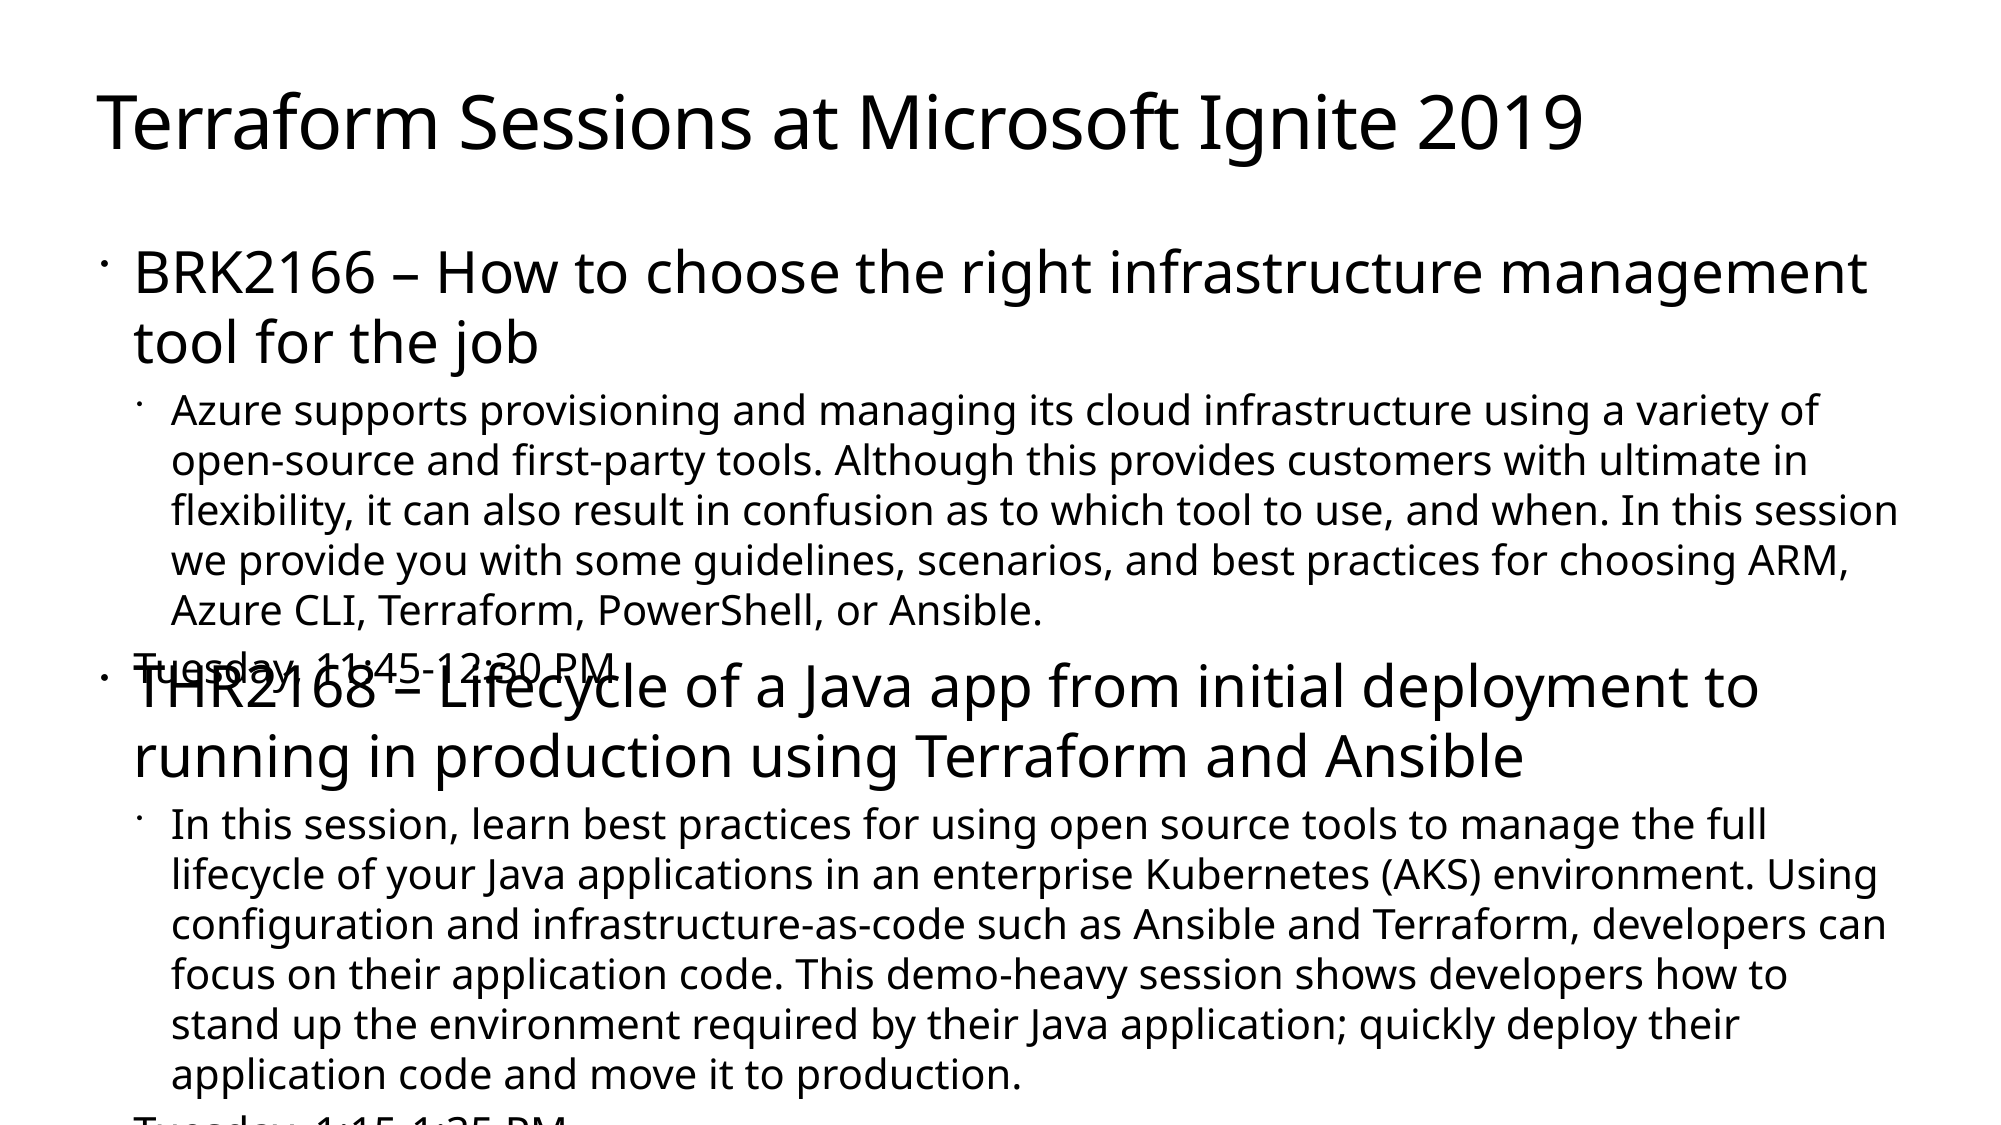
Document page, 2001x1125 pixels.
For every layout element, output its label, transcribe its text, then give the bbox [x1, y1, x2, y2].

list BRK2166 – How to choose the right infrastructure management tool for the job Azure supports provisioning and managing its cloud infrastructure using a variety of open-source and first-party tools. Although this provides customers with ultimate in flexibility, it can also result in confusion as to which tool to use, and when. In this session we provide you with some guidelines, scenarios, and best practices for choosing ARM, Azure CLI, Terraform, PowerShell, or Ansible. Tuesday, 11:45-12:30 PM [95, 235, 1904, 649]
text_box THR2168 – Lifecycle of a Java app from initial deployment to running in production using Terraform and Ansible In this session, learn best practices for using open source tools to manage the full lifecycle of your Java applications in an enterprise Kubernetes (AKS) environment. Using configuration and infrastructure-as-code such as Ansible and Terraform, developers can focus on their application code. This demo-heavy session shows developers how to stand up the environment required by their Java application; quickly deploy their application code and move it to production. Tuesday, 1:15-1:35 PM [95, 649, 1904, 1125]
title Terraform Sessions at Microsoft Ignite 2019 [96, 75, 1904, 166]
